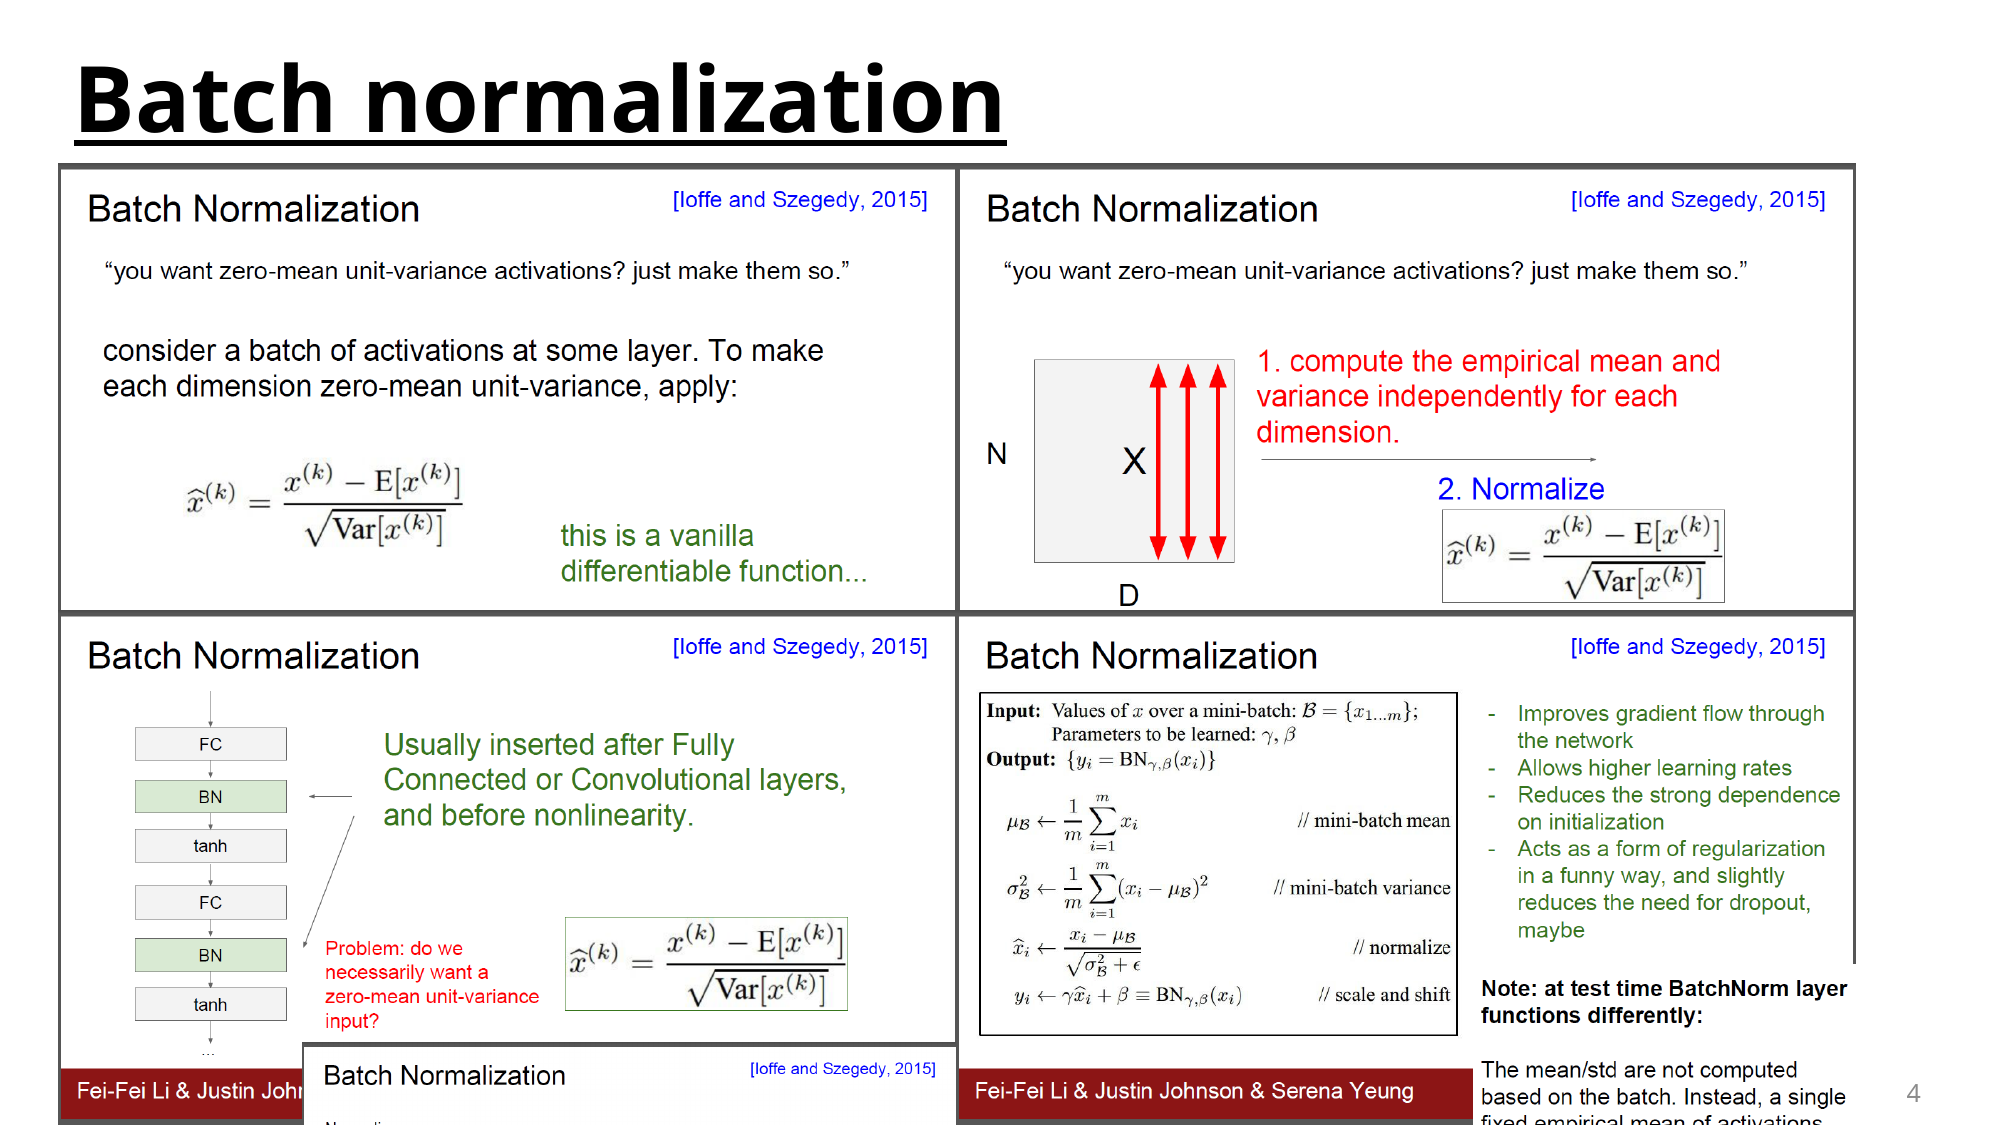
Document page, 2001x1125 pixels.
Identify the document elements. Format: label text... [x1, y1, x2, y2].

slide_number 4 [1856, 1064, 1936, 1125]
picture [58, 163, 1856, 1125]
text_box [956, 610, 1856, 1125]
title Batch normalization [58, 18, 1936, 188]
